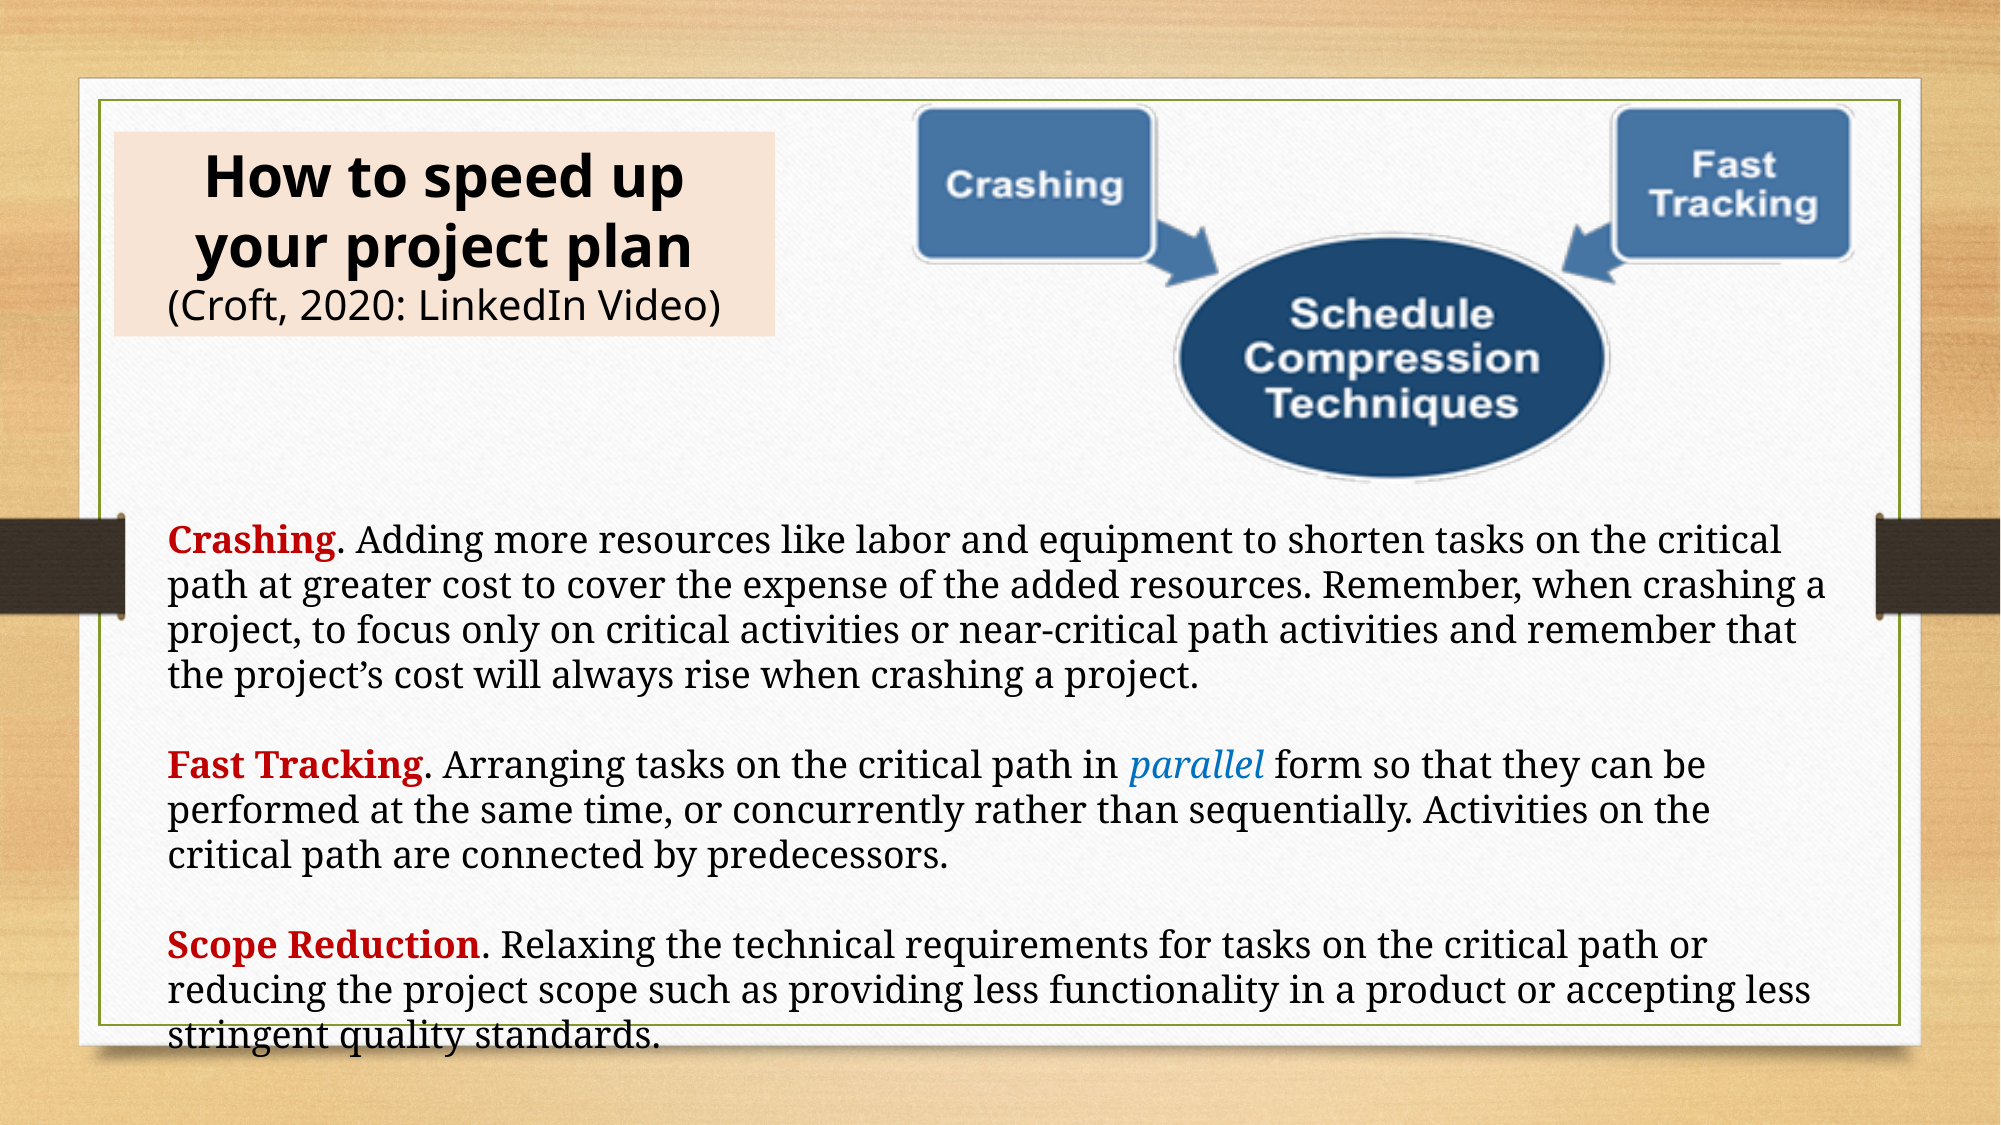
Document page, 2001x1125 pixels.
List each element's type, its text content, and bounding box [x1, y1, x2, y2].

text_box Crashing. Adding more resources like labor and equipment to shorten tasks on the critical path at greater cost to cover the expense of the added resources. Remember, when crashing a project, to focus only on critical activities or near-critical path activities and remember that the project’s cost will always rise when crashing a project. Fast Tracking. Arranging tasks on the critical path in parallel form so that they can be performed at the same time, or concurrently rather than sequentially. Activities on the critical path are connected by predecessors. Scope Reduction. Relaxing the technical requirements for tasks on the critical path or reducing the project scope such as providing less functionality in a product or accepting less stringent quality standards. [152, 508, 1857, 1064]
picture [0, 0, 2001, 1125]
text_box How to speed up your project plan (Croft, 2020: LinkedIn Video) [113, 131, 775, 337]
